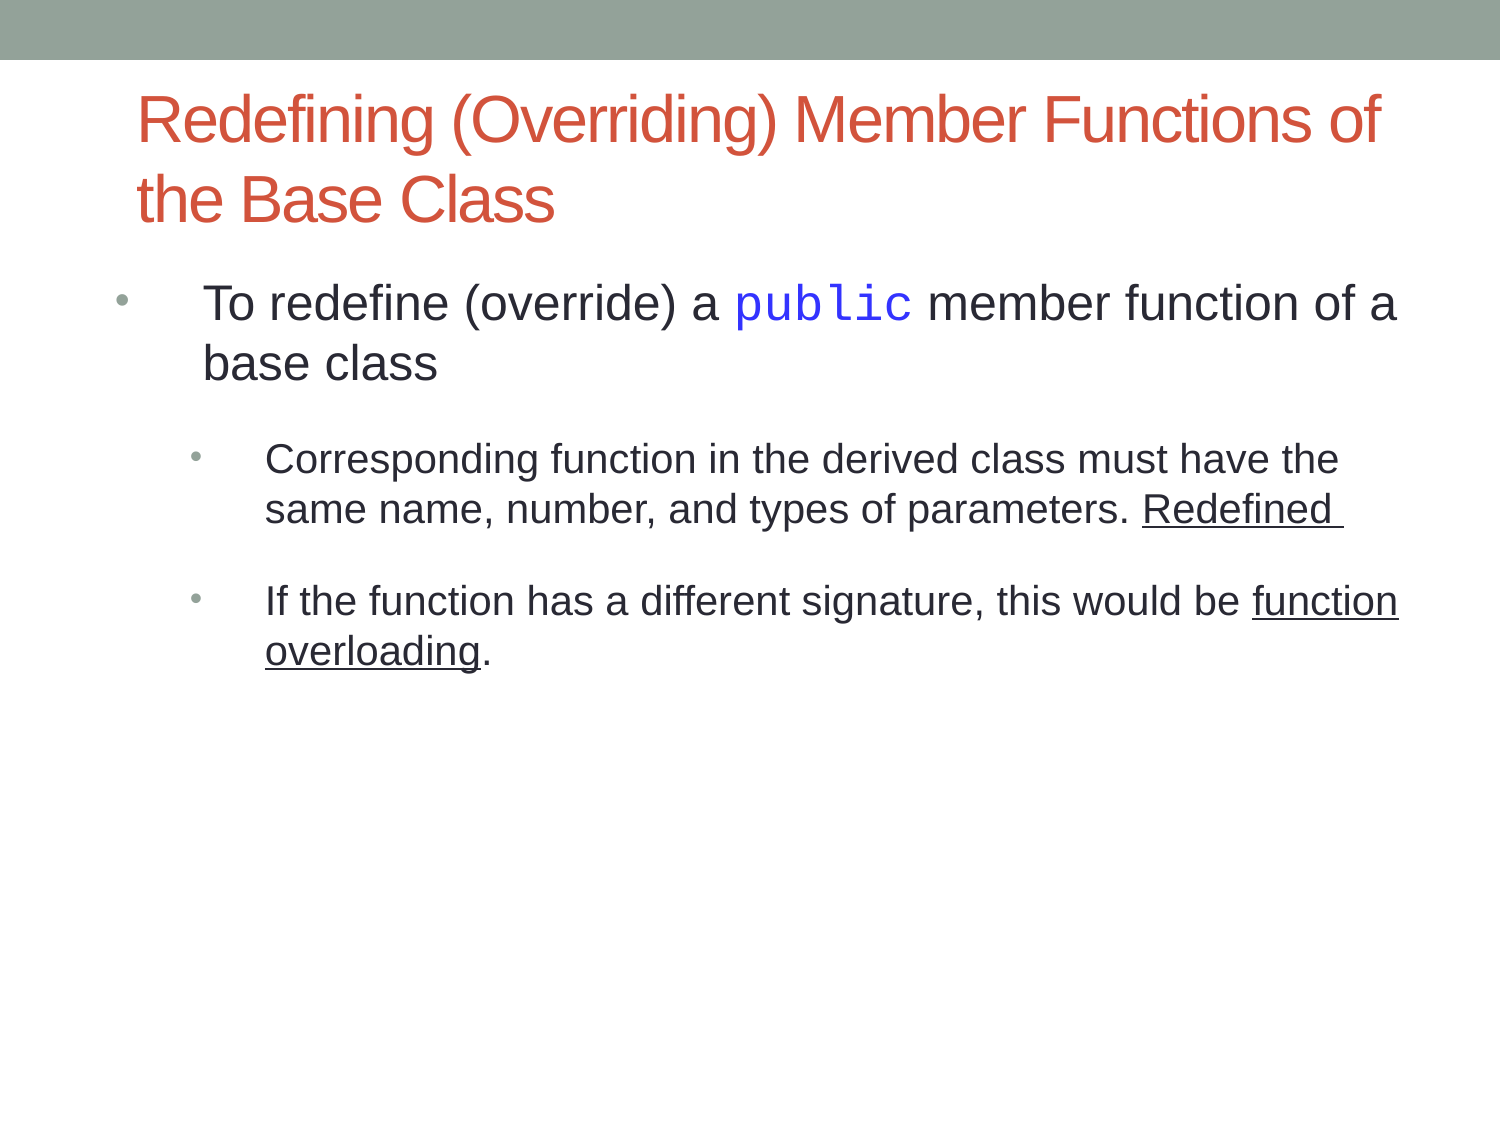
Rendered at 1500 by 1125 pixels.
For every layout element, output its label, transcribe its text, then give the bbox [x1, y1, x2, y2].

list To redefine (override) a public member function of a base class Corresponding function in the derived class must have the same name, number, and types of parameters. Redefined If the function has a different signature, this would be function overloading. [99, 262, 1425, 963]
title Redefining (Overriding) Member Functions of the Base Class [121, 68, 1400, 244]
